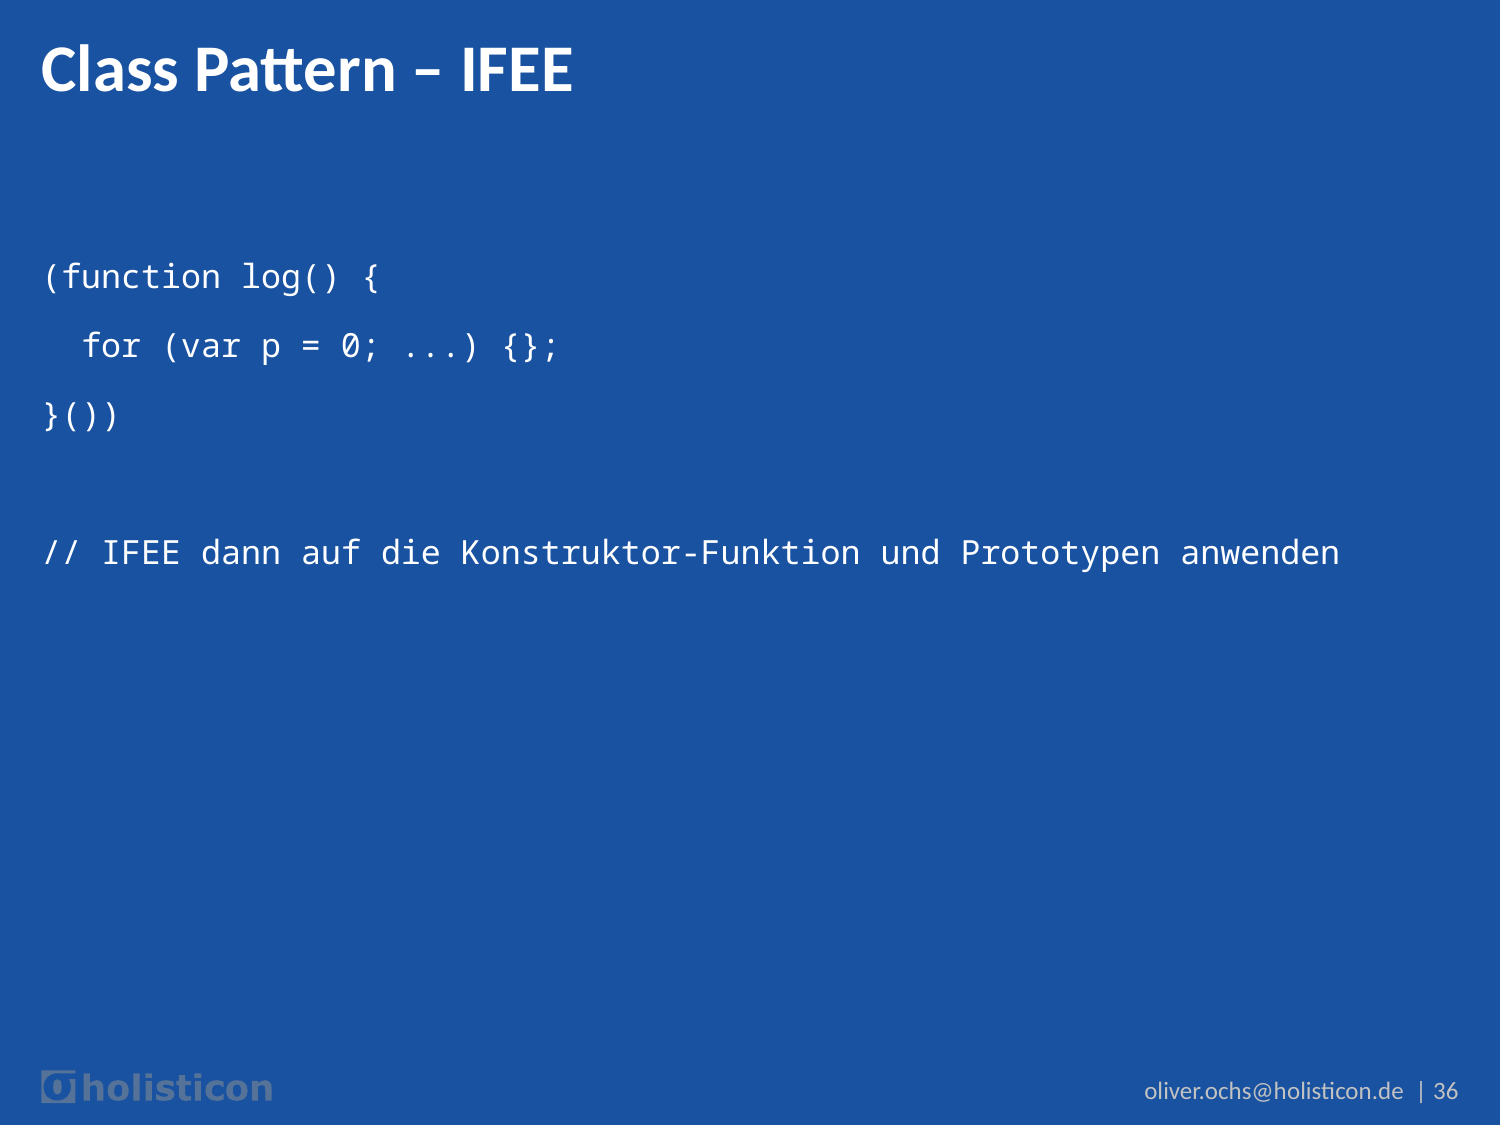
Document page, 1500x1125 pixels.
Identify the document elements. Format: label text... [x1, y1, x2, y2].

list (function log() { for (var p = 0; ...) {}; }()) // IFEE dann auf die Konstruktor-Funktion und Prototypen anwenden [41, 255, 1436, 973]
title Class Pattern – IFEE [41, 24, 1436, 188]
